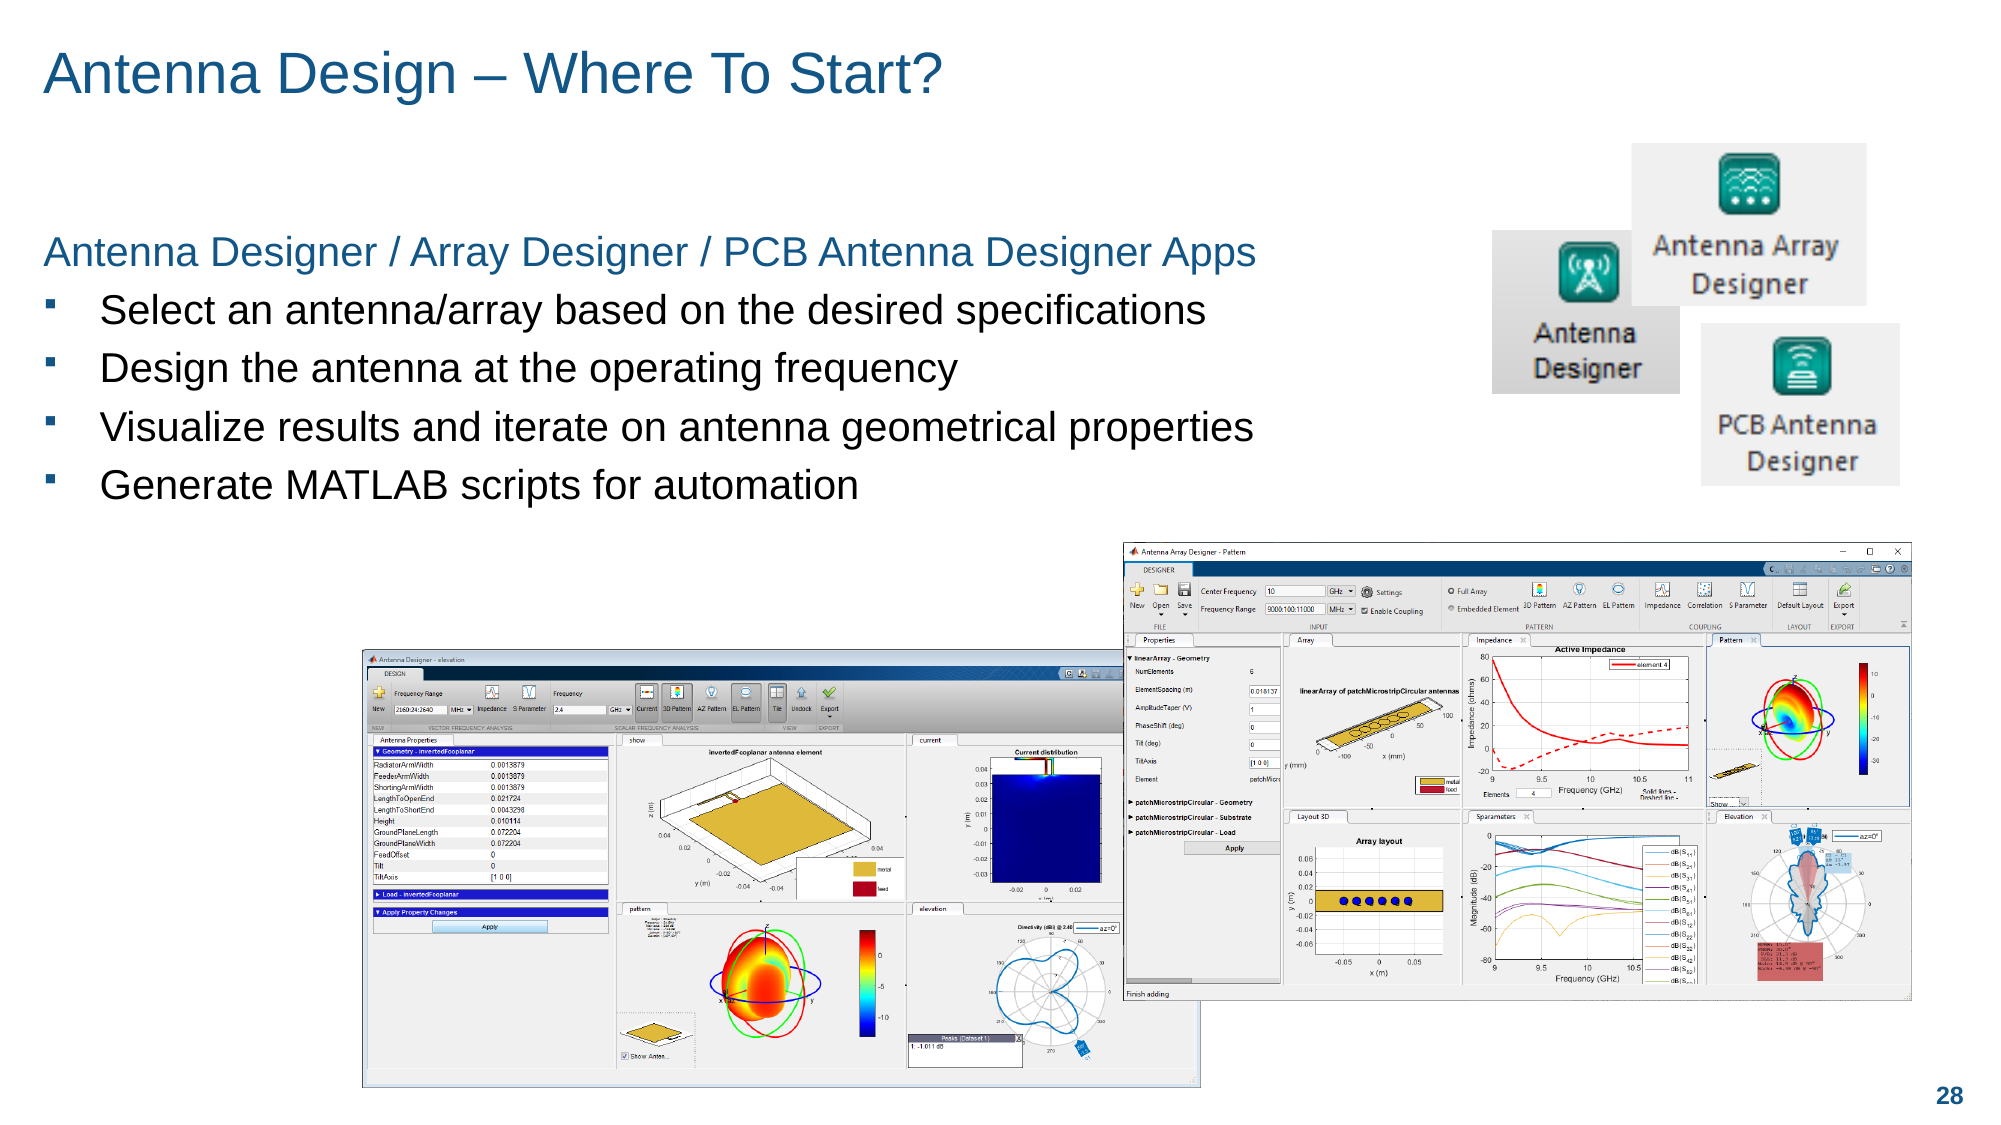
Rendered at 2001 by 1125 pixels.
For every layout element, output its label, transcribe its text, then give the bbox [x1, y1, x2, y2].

picture [362, 542, 1912, 1088]
picture [1491, 143, 1867, 394]
picture [1701, 322, 1900, 486]
list Antenna Designer / Array Designer / PCB Antenna Designer Apps Select an antenna/array based on the desired specifications Design the antenna at the operating frequency Visualize results and iterate on antenna geometrical properties Generate MATLAB scripts for automation [28, 216, 1613, 1012]
title Antenna Design – Where To Start? [28, 28, 2000, 191]
